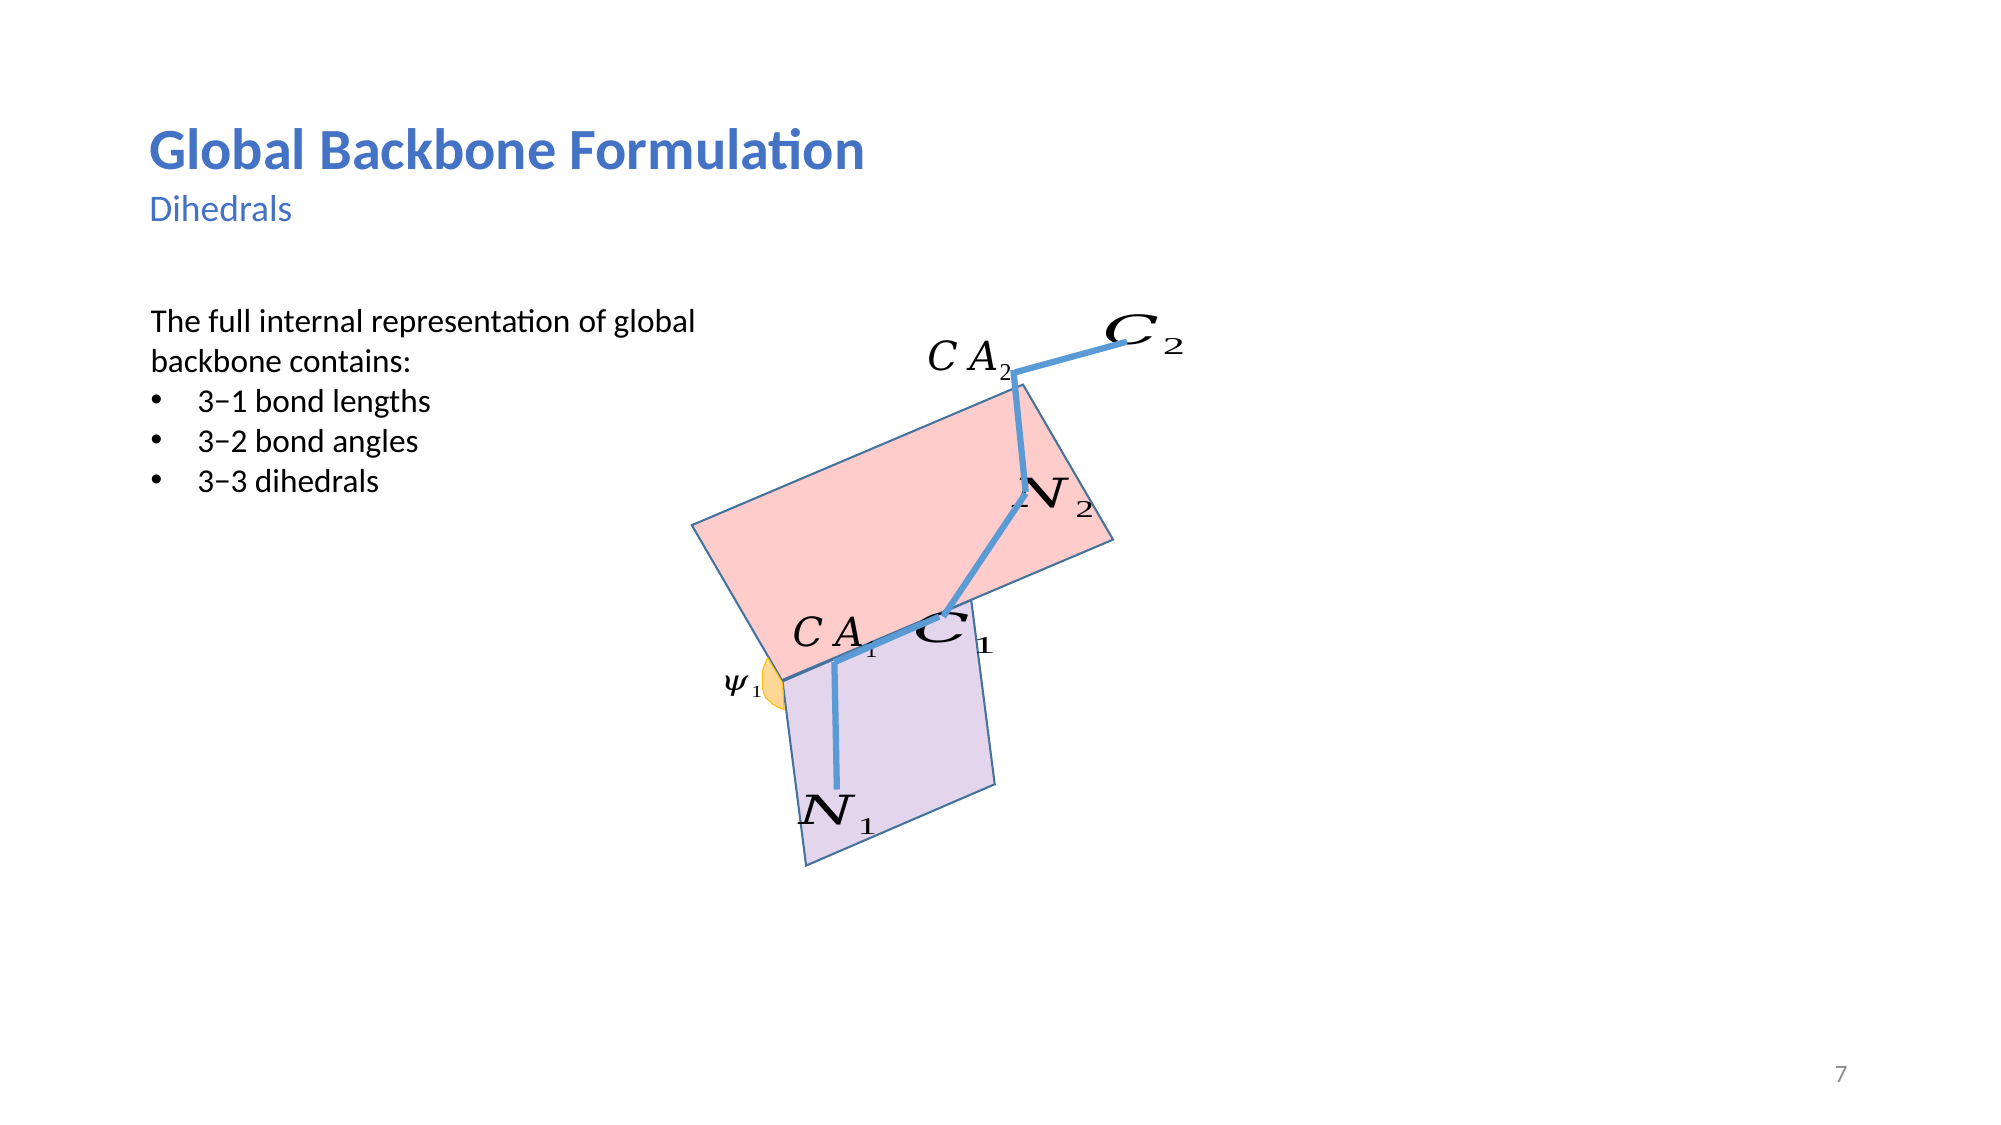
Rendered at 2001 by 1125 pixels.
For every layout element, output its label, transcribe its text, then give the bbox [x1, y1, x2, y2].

slide_number 7 [1412, 1042, 1863, 1103]
text_box [783, 615, 996, 868]
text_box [1013, 369, 1026, 493]
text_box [1015, 341, 1127, 373]
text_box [943, 493, 1026, 617]
text_box [1026, 387, 1115, 578]
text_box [834, 616, 940, 663]
text_box Dihedrals [134, 176, 805, 237]
text_box Global Backbone Formulation [134, 104, 1075, 189]
text_box [761, 656, 785, 711]
text_box [690, 388, 1013, 681]
